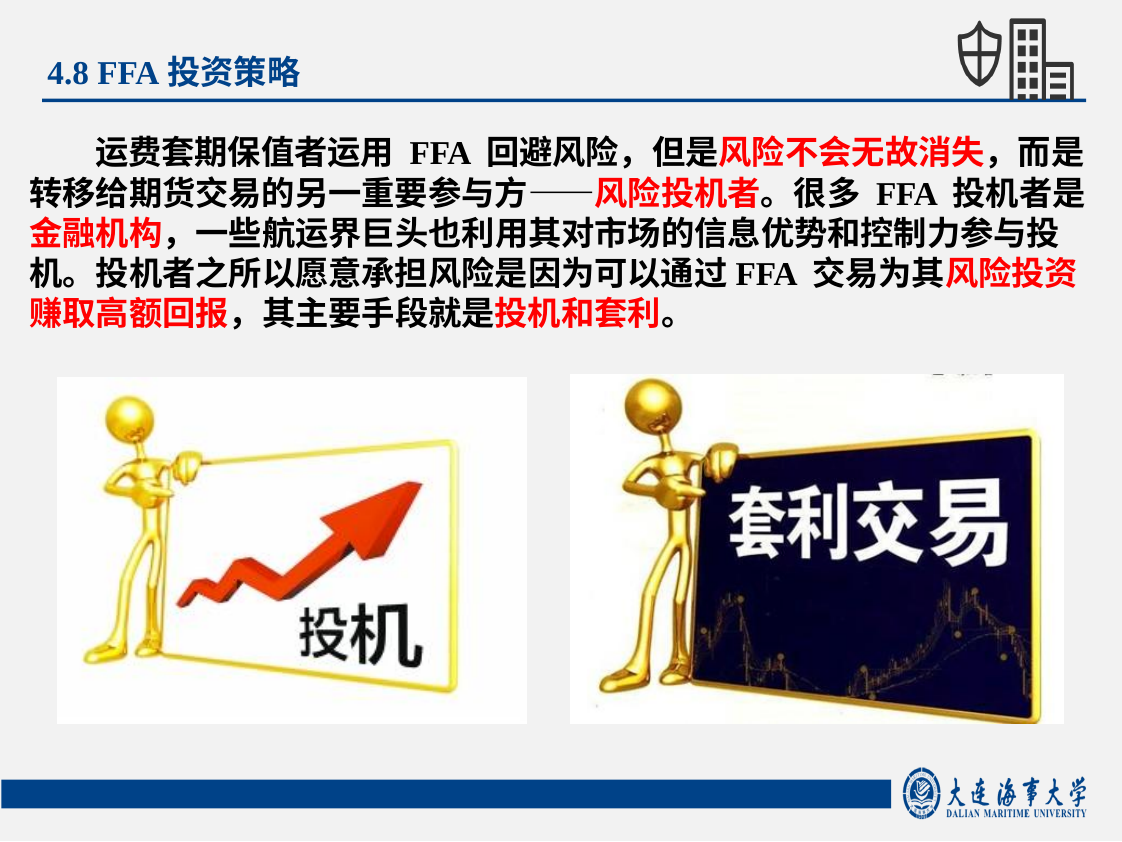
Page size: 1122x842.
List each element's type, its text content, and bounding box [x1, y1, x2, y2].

text_box 4.8 FFA投资策略 [36, 46, 320, 98]
picture [57, 377, 527, 724]
text_box 运费套期保值者运用 FFA 回避风险，但是风险不会无故消失，而是转移给期货交易的另一重要参与方——风险投机者。很多 FFA 投机者是金融机构，一些航运界巨头也利用其对市场的信息优势和控制力参与投机。投机者之所以愿意承担风险是因为可以通过FFA 交易为其风险投资赚取高额回报，其主要手段就是投机和套利。 [14, 119, 1108, 340]
picture [902, 767, 1087, 820]
picture [957, 18, 1074, 100]
picture [570, 374, 1064, 724]
